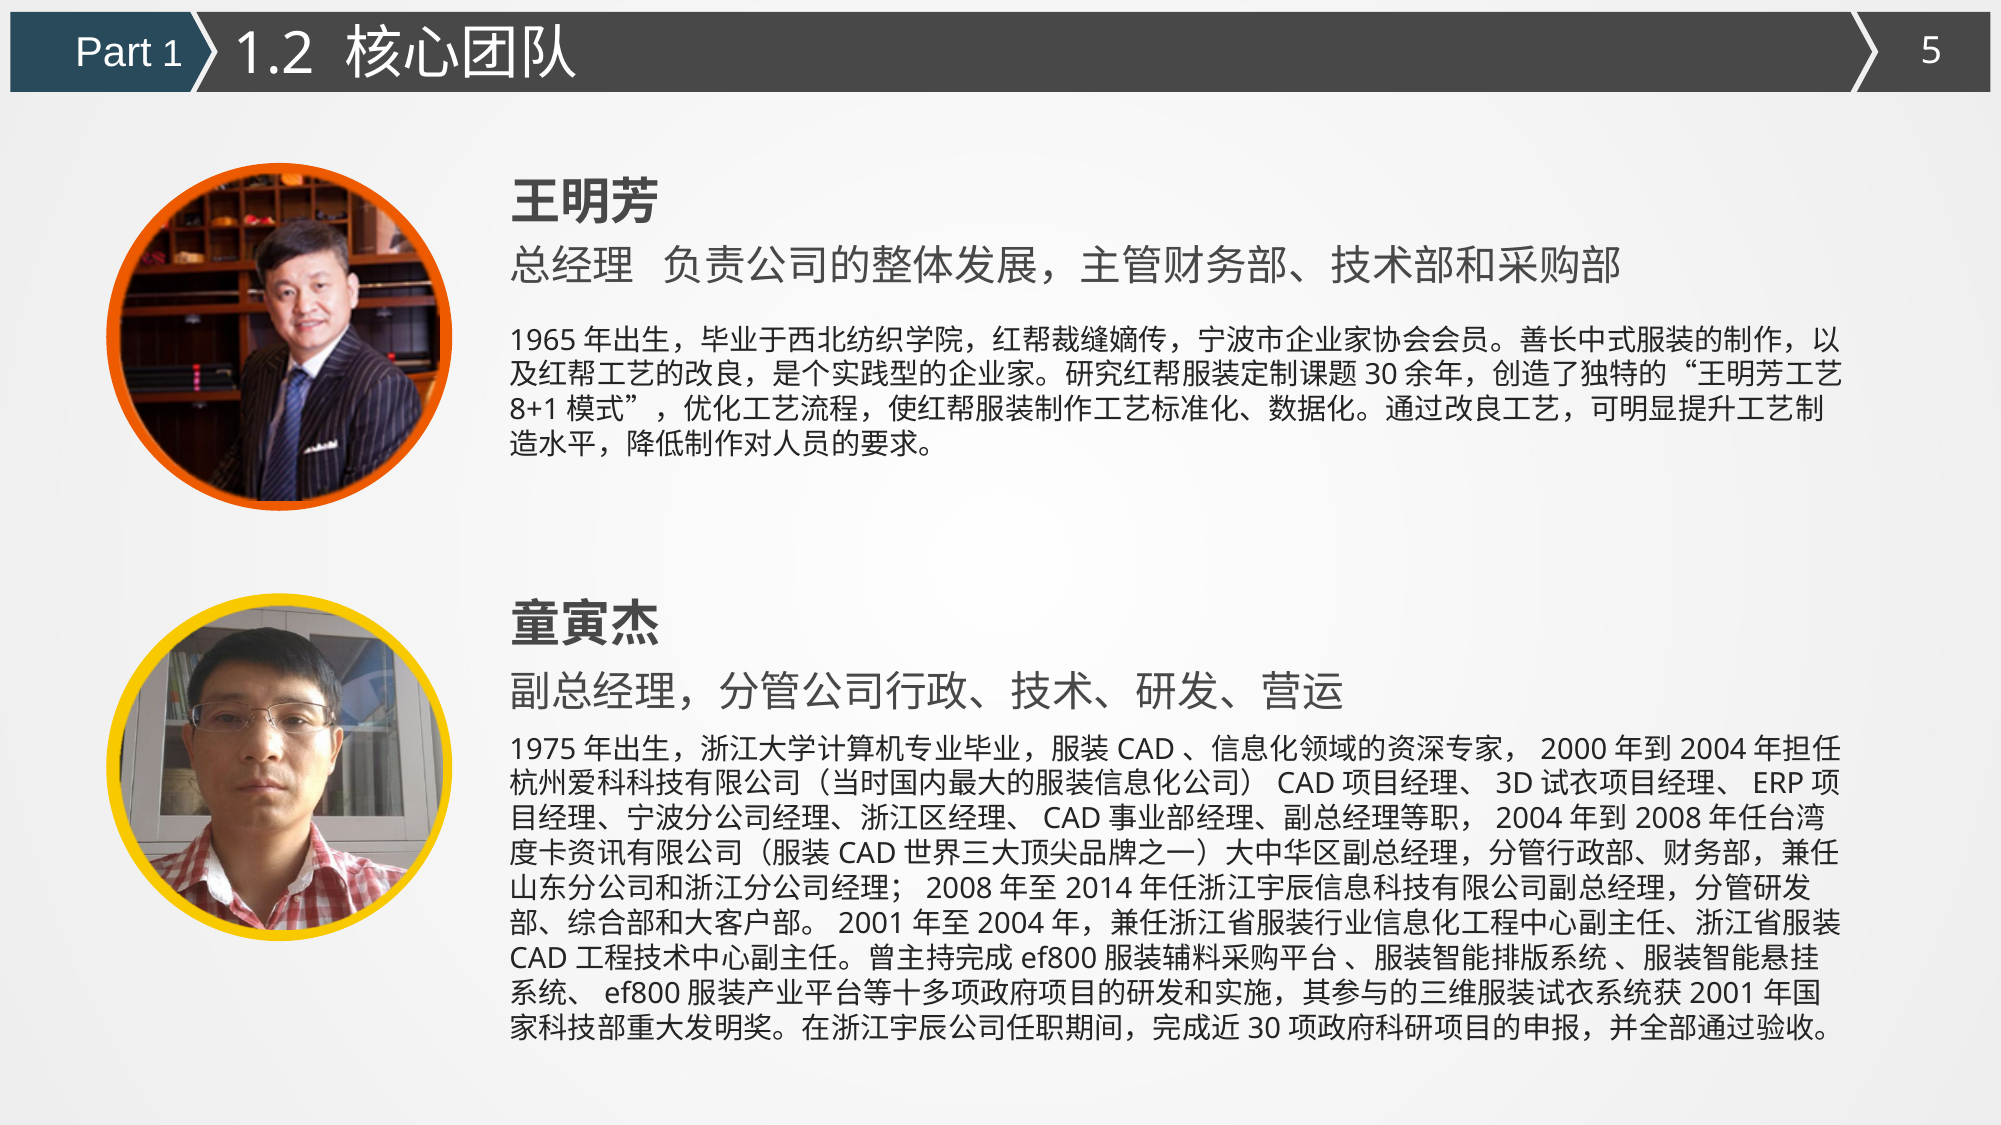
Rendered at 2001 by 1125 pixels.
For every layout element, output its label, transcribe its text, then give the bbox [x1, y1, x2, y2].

text_box 1.2 核心团队 [218, 7, 1046, 93]
text_box 总经理 负责公司的整体发展，主管财务部、技术部和采购部 [494, 231, 1674, 297]
text_box 1965年出生，毕业于西北纺织学院，红帮裁缝嫡传，宁波市企业家协会会员。善长中式服装的制作，以及红帮工艺的改良，是个实践型的企业家。研究红帮服装定制课题30余年，创造了独特的“王明芳工艺8+1模式”，优化工艺流程，使红帮服装制作工艺标准化、数据化。通过改良工艺，可明显提升工艺制造水平，降低制作对人员的要求。 [494, 313, 1863, 468]
text_box 童寅杰 [495, 583, 749, 659]
text_box [106, 285, 114, 389]
text_box [448, 728, 453, 806]
text_box [227, 162, 332, 171]
text_box [246, 938, 312, 942]
picture [0, 0, 2001, 1125]
text_box [444, 283, 453, 390]
text_box 王明芳 [495, 162, 749, 237]
text_box [106, 715, 114, 819]
text_box Part 1 [22, 17, 198, 83]
text_box 1975年出生，浙江大学计算机专业毕业，服装CAD、信息化领域的资深专家，2000年到2004年担任杭州爱科科技有限公司（当时国内最大的服装信息化公司）CAD项目经理、3D试衣项目经理、ERP项目经理、宁波分公司经理、浙江区经理、CAD事业部经理、副总经理等职，2004年到2008年任台湾度卡资讯有限公司（服装CAD世界三大顶尖品牌之一）大中华区副总经理，分管行政部、财务部，兼任山东分公司和浙江分公司经理；2008年至2014年任浙江宇辰信息科技有限公司副总经理，分管研发部、综合部和大客户部。2001年至2004年，兼任浙江省服装行业信息化工程中心副主任、浙江省服装CAD工程技术中心副主任。曾主持完成ef800服装辅料采购平台 、服装智能排版系统 、服装智能悬挂系统、ef800服装产业平台等十多项政府项目的研发和实施，其参与的三维服装试衣系统获2001年国家科技部重大发明奖。在浙江宇辰公司任职期间，完成近30项政府科研项目的申报，并全部通过验收。 [494, 722, 1863, 1052]
text_box [222, 593, 337, 603]
text_box 副总经理，分管公司行政、技术、研发、营运 [494, 656, 1674, 722]
